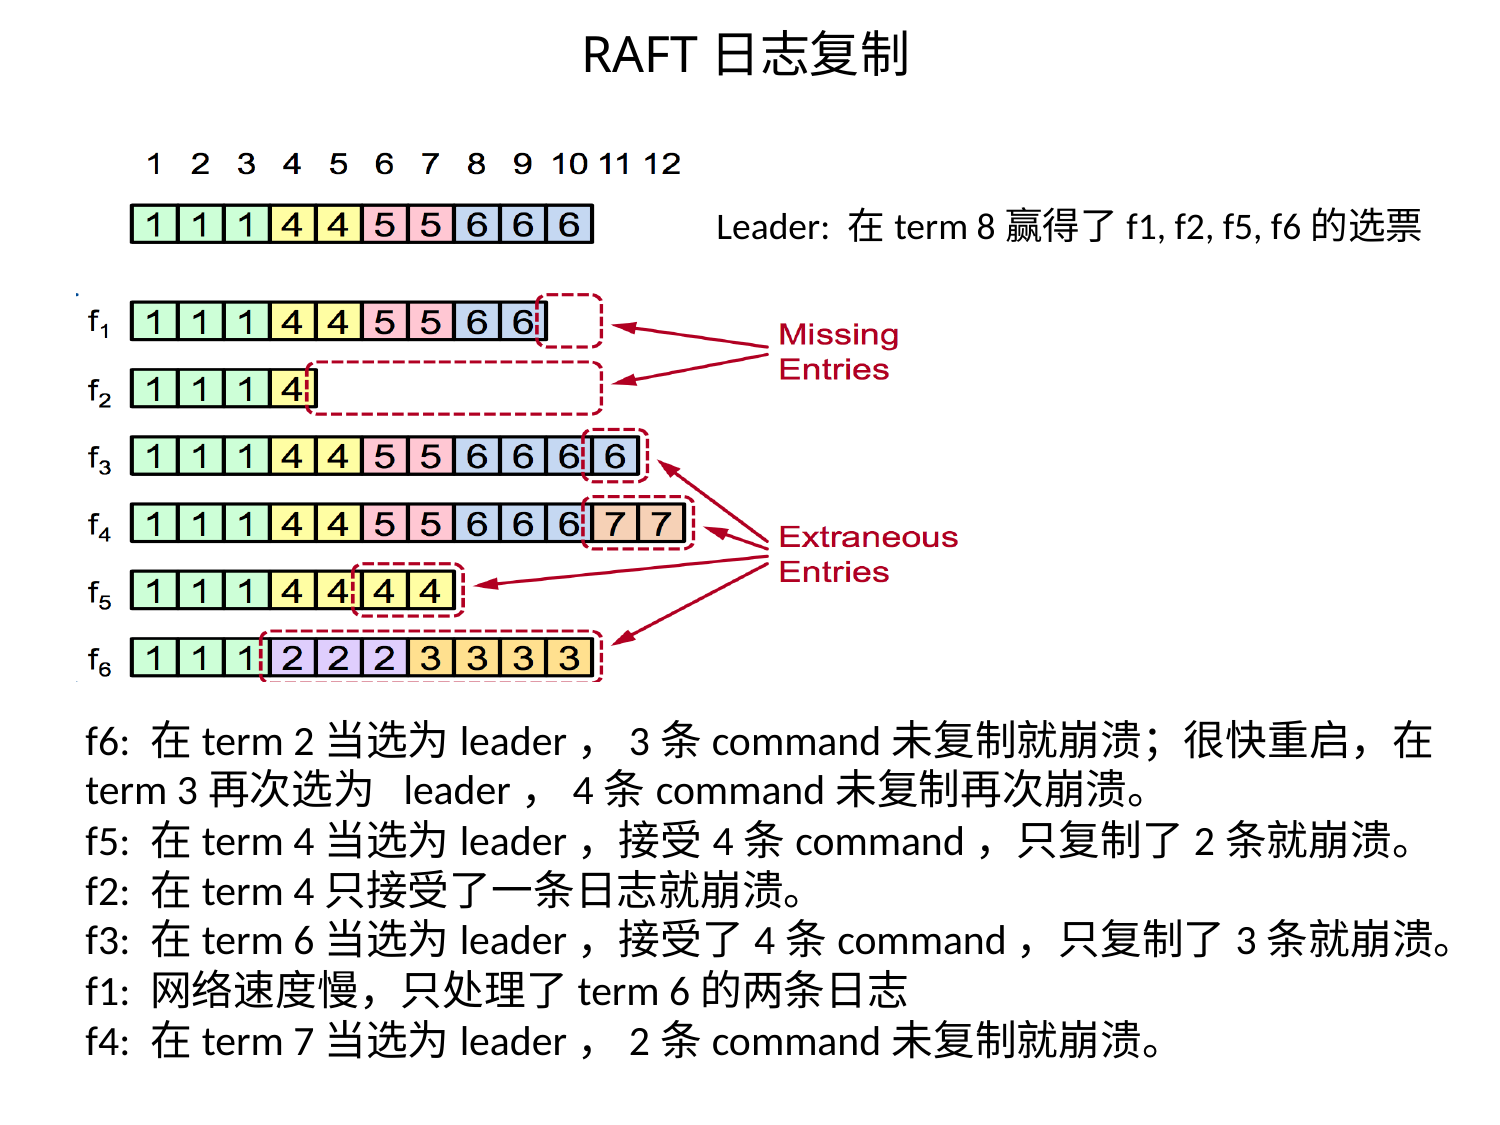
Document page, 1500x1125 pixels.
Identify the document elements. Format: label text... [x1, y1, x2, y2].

picture [76, 151, 963, 682]
text_box Leader: 在term 8赢得了f1, f2, f5, f6的选票 [959, 149, 1443, 299]
text_box f6: 在term 2当选为leader，3条command未复制就崩溃；很快重启，在term 3再次选为 leader，4条command未复制再次崩溃。 f5: 在term 4当选为leader，接受4条command，只复制了2条就崩溃。 f2: 在term 4只接受了一条日志就崩溃。 f3: 在term 6当选为leader，接受了4条command，只复制了3条就崩溃。 f1: 网络速度慢，只处理了term 6的两条日志 f4: 在term 7当选为leader，2条command未复制就崩溃。 [70, 705, 1500, 1121]
title RAFT日志复制 [70, 0, 1421, 146]
